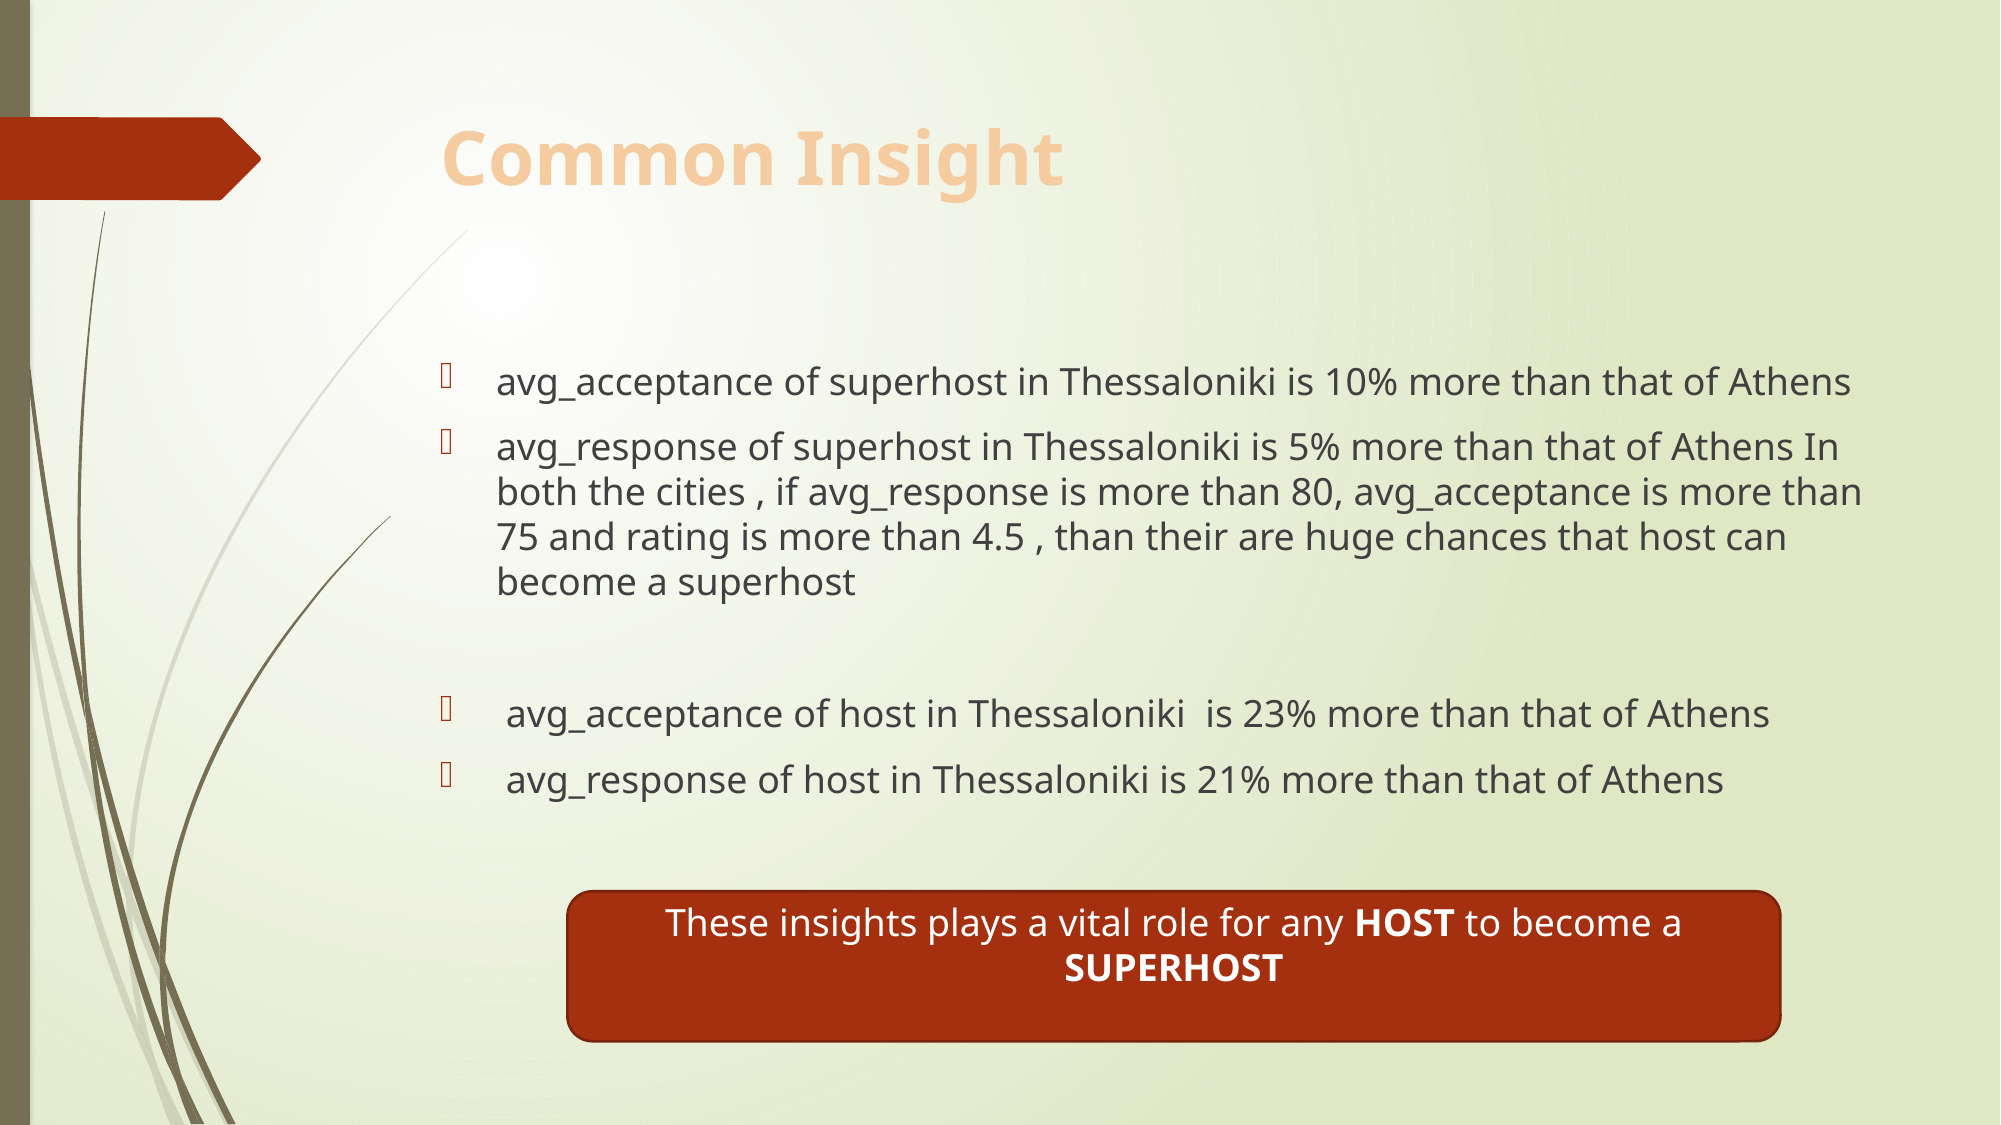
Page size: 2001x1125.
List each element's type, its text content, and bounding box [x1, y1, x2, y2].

title Common Insight [425, 102, 1888, 313]
list avg_acceptance of superhost in Thessaloniki is 10% more than that of Athens avg_response of superhost in Thessaloniki is 5% more than that of Athens In both the cities , if avg_response is more than 80, avg_acceptance is more than 75 and rating is more than 4.5 , than their are huge chances that host can become a superhost avg_acceptance of host in Thessaloniki is 23% more than that of Athens avg_response of host in Thessaloniki is 21% more than that of Athens [424, 350, 1888, 1079]
text_box These insights plays a vital role for any HOST to become a SUPERHOST [566, 889, 1782, 1043]
